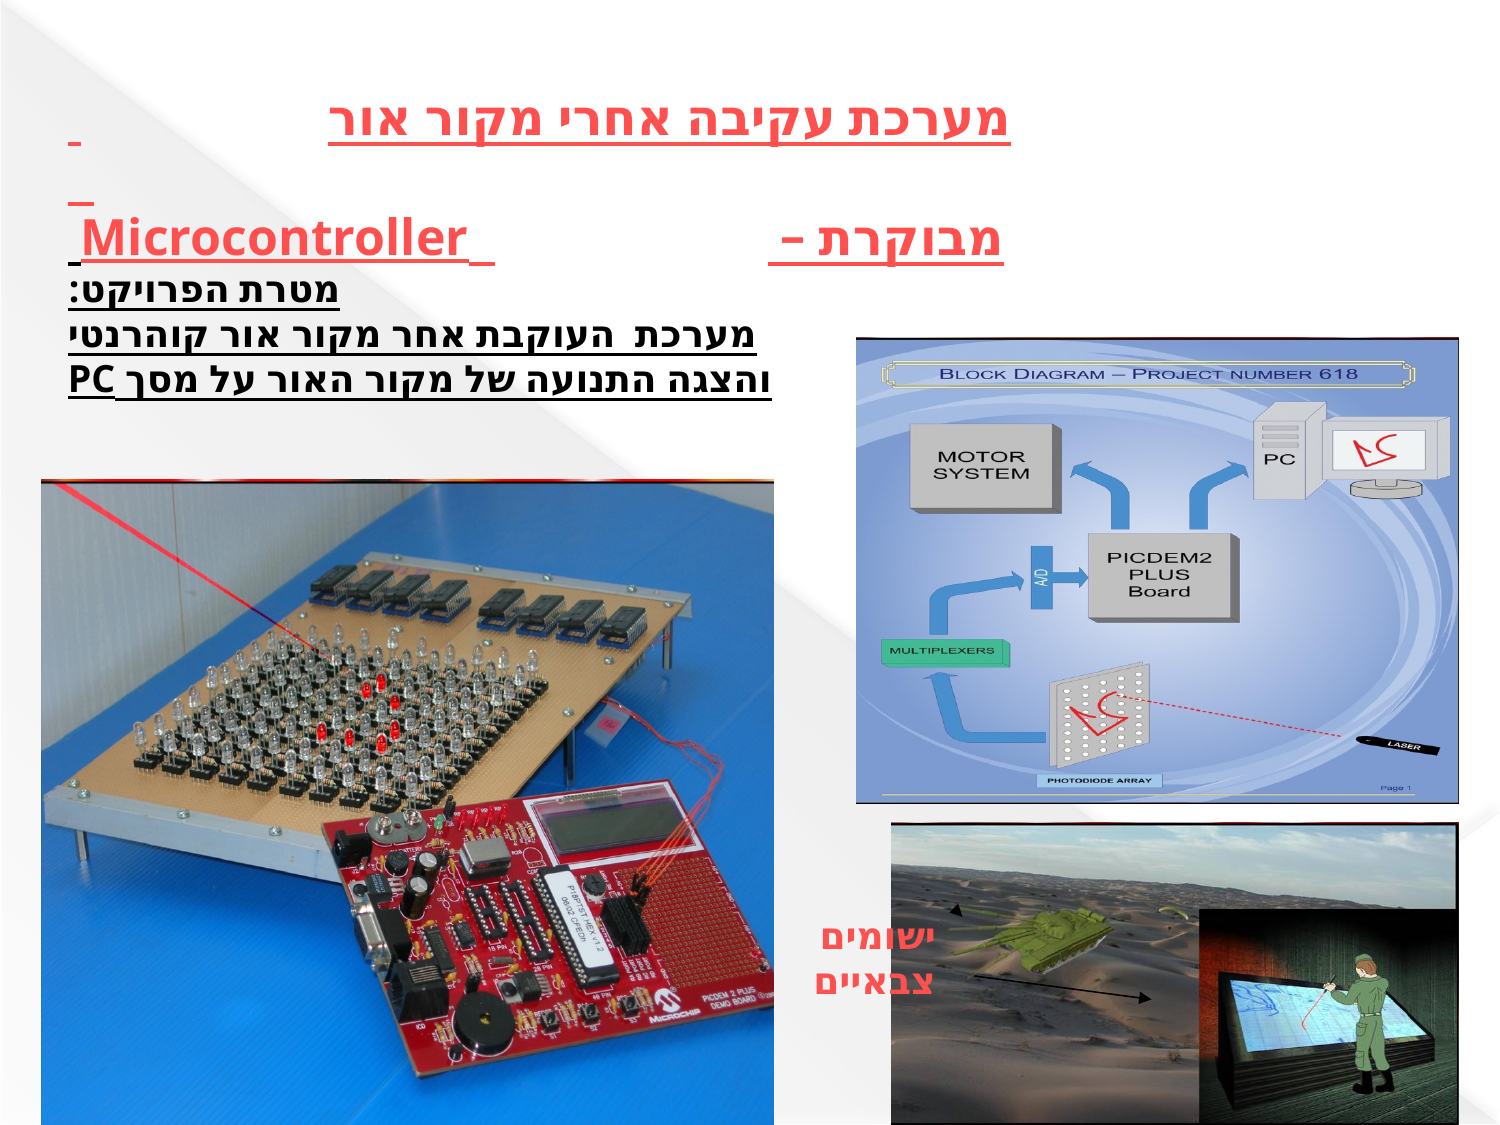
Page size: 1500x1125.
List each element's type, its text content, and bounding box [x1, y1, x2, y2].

text_box מערכת עקיבה אחרי מקור אור מבוקרת – Microcontroller מטרת הפרויקט: מערכת העוקבת אחר מקור אור קוהרנטי והצגה התנועה של מקור האור על מסך PC [53, 78, 1034, 472]
picture [40, 479, 774, 1125]
picture [891, 822, 1459, 1125]
picture [855, 337, 1459, 804]
text_box ישומים צבאיים [778, 904, 881, 1010]
